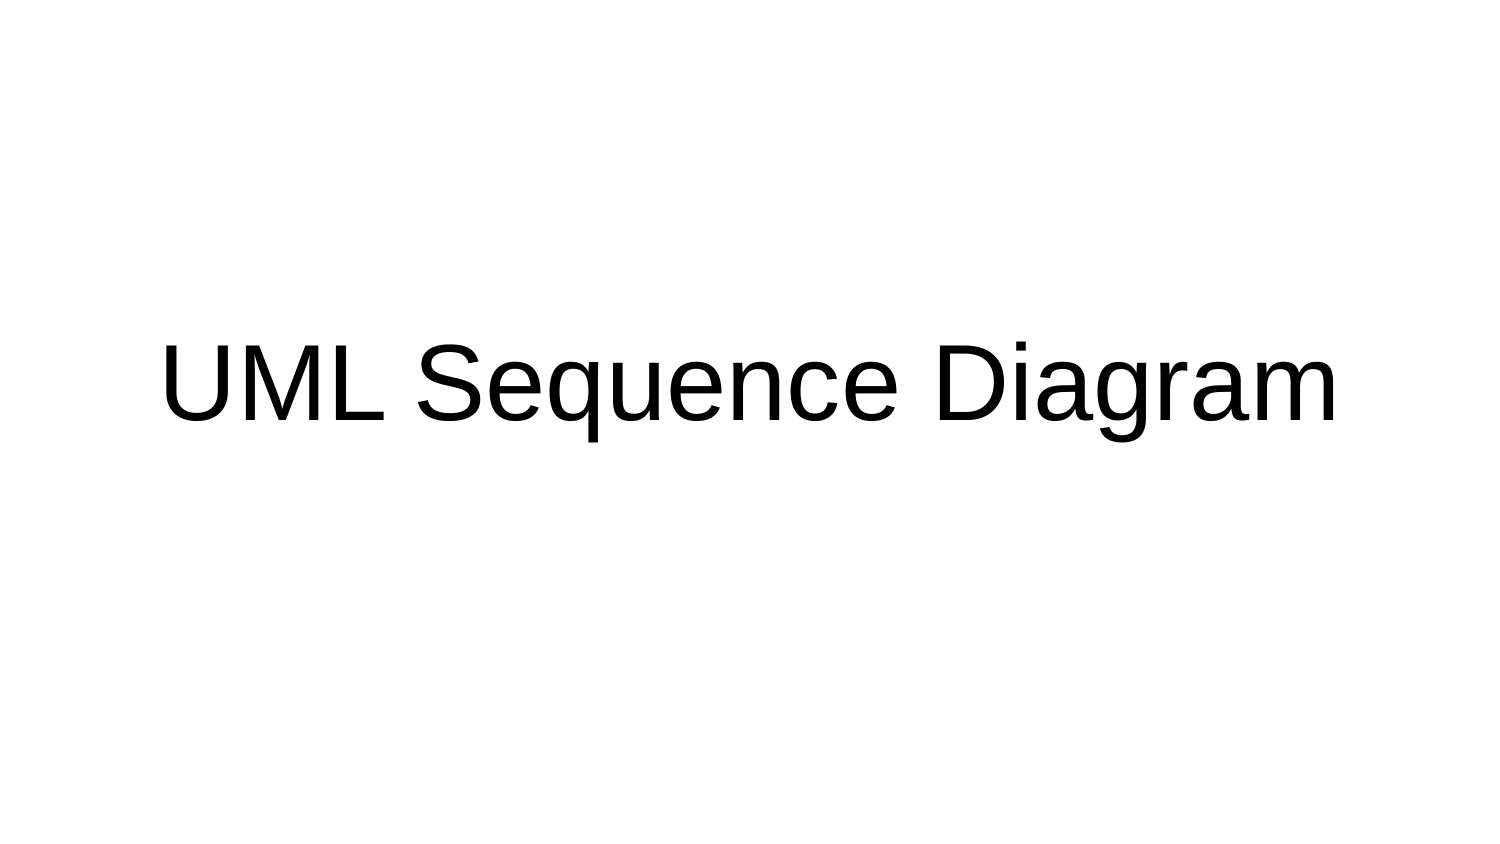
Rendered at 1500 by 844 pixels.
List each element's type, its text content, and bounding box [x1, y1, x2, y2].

title UML Sequence Diagram [51, 122, 1449, 459]
